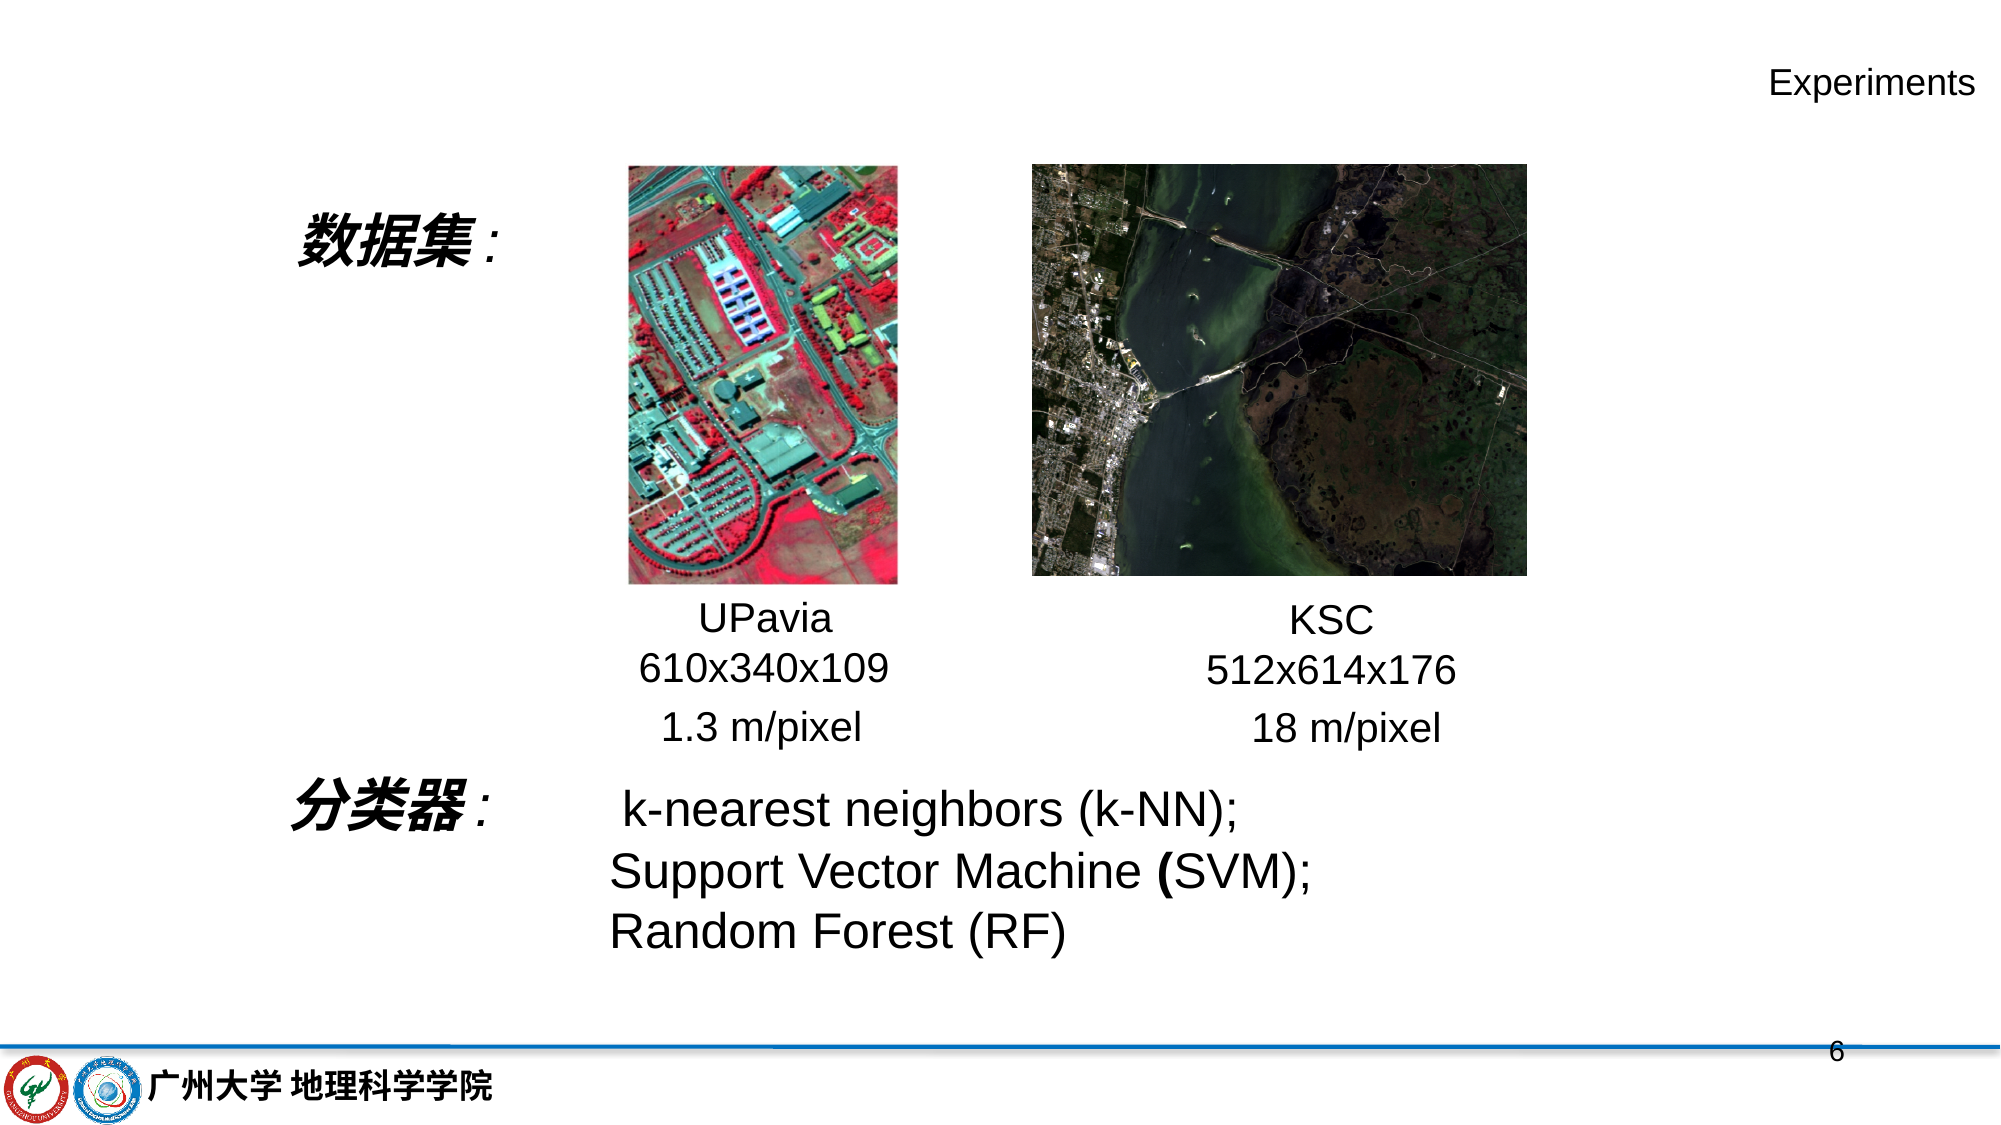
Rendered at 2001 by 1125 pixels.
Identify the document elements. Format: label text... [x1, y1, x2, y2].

slide_number 6 [1764, 1024, 1909, 1103]
text_box 数据集: [281, 197, 582, 282]
text_box 分类器: k-nearest neighbors (k-NN); Support Vector Machine (SVM); Random Forest (RF) [272, 761, 1408, 966]
text_box UPavia 610x340x109 [625, 584, 906, 699]
picture [3, 1054, 69, 1124]
picture [625, 163, 900, 585]
title Experiments [558, 45, 1977, 115]
text_box KSC 512x614x176 [1192, 585, 1472, 700]
picture [1032, 164, 1527, 577]
picture [70, 1054, 144, 1125]
text_box 1.3 m/pixel [632, 683, 878, 759]
text_box 18 m/pixel [1236, 693, 1457, 759]
